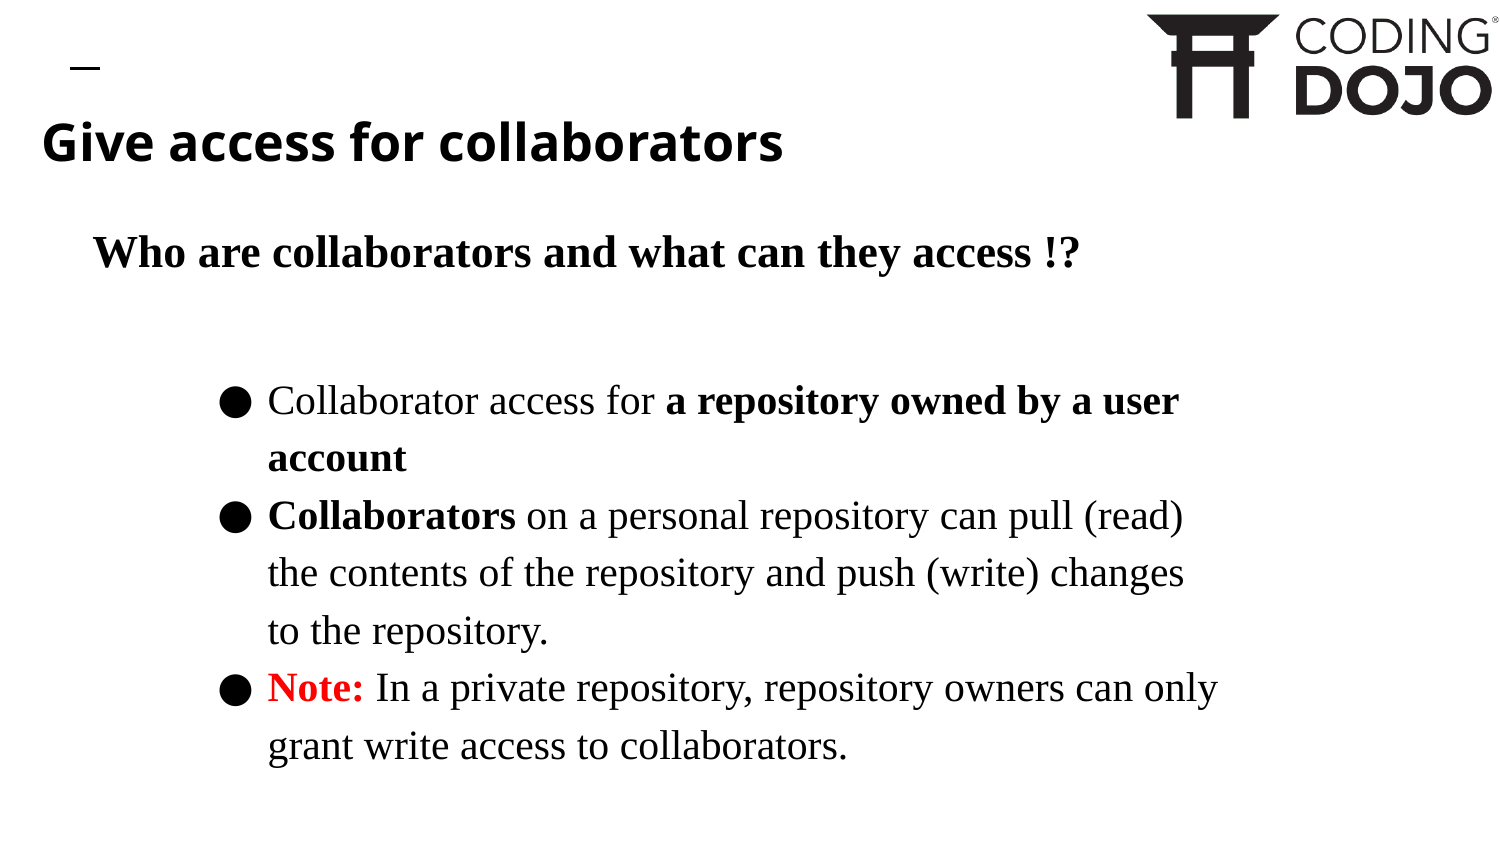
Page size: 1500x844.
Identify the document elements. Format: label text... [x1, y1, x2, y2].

text_box Collaborator access for a repository owned by a user account Collaborators on a personal repository can pull (read) the contents of the repository and push (write) changes to the repository. Note: In a private repository, repository owners can only grant write access to collaborators. [177, 300, 1237, 789]
list Who are collaborators and what can they access !? [52, 199, 1431, 300]
picture [1144, 14, 1500, 119]
text_box Give access for collaborators [26, 94, 1431, 199]
